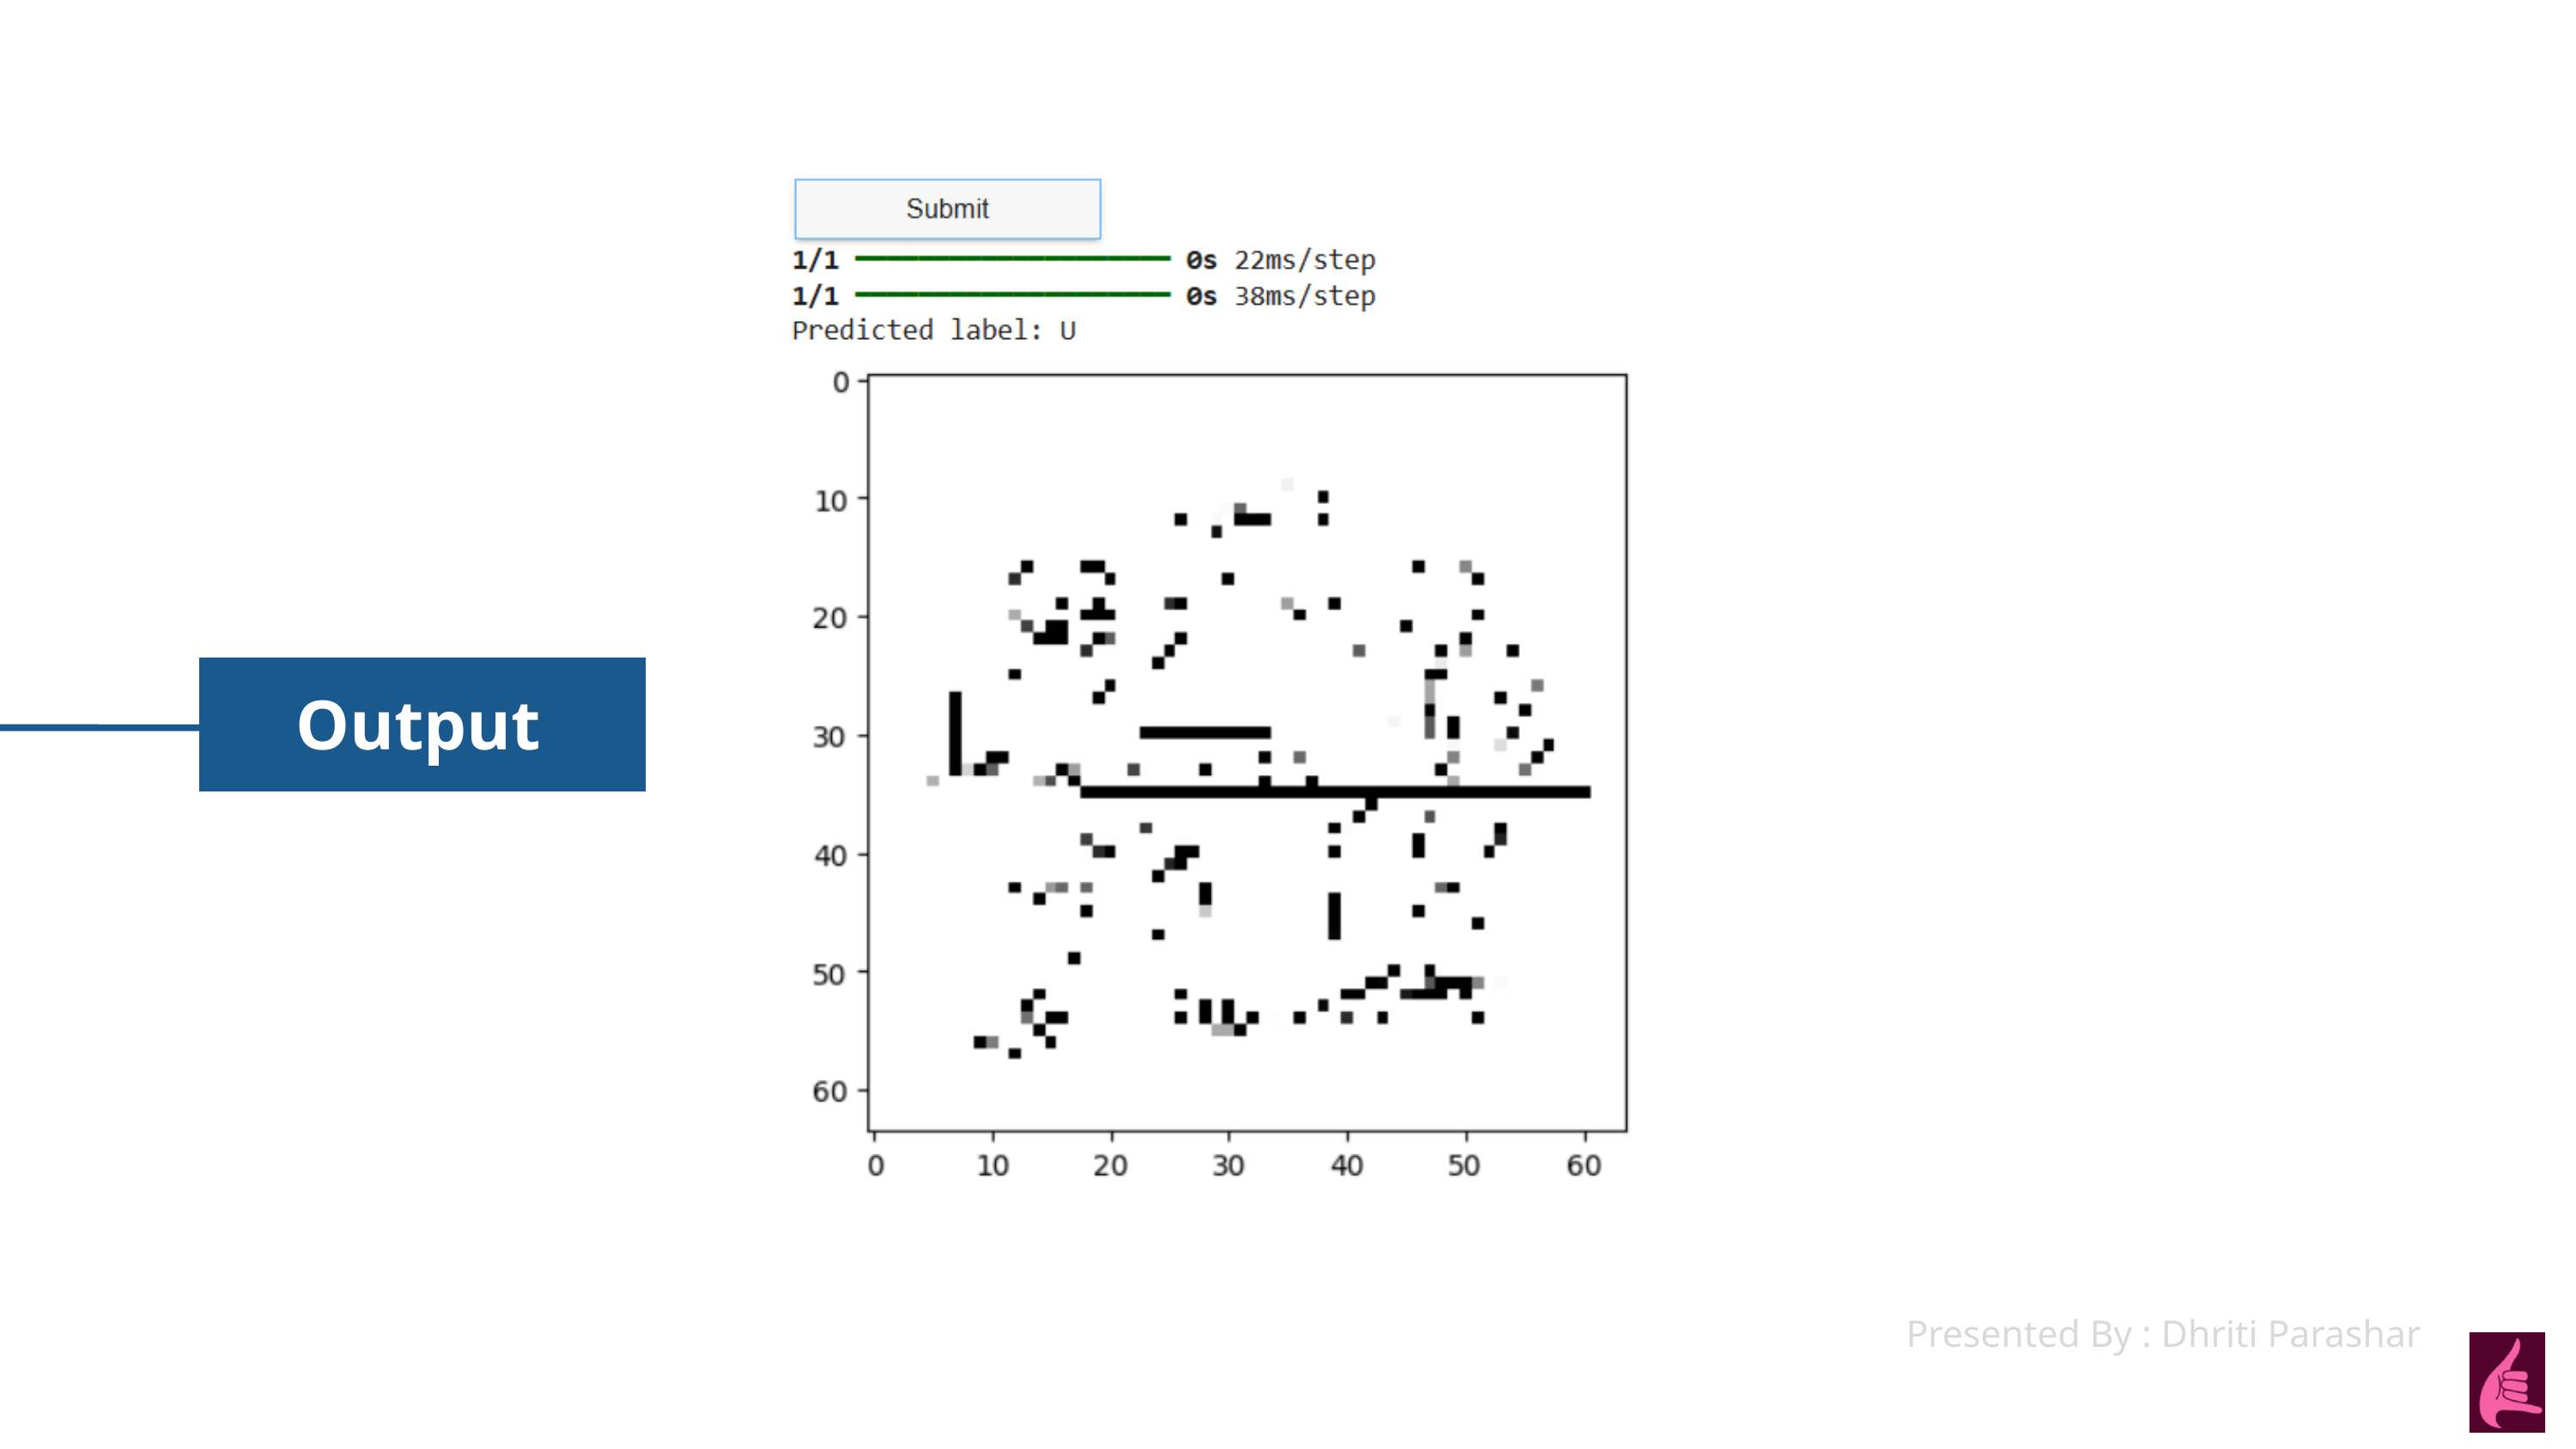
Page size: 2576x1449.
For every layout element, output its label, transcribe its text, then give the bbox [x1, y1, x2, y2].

text_box Presented By : Dhriti Parashar [1717, 1318, 2432, 1355]
text_box [2469, 1332, 2546, 1433]
text_box [777, 174, 1718, 1210]
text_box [198, 657, 647, 791]
